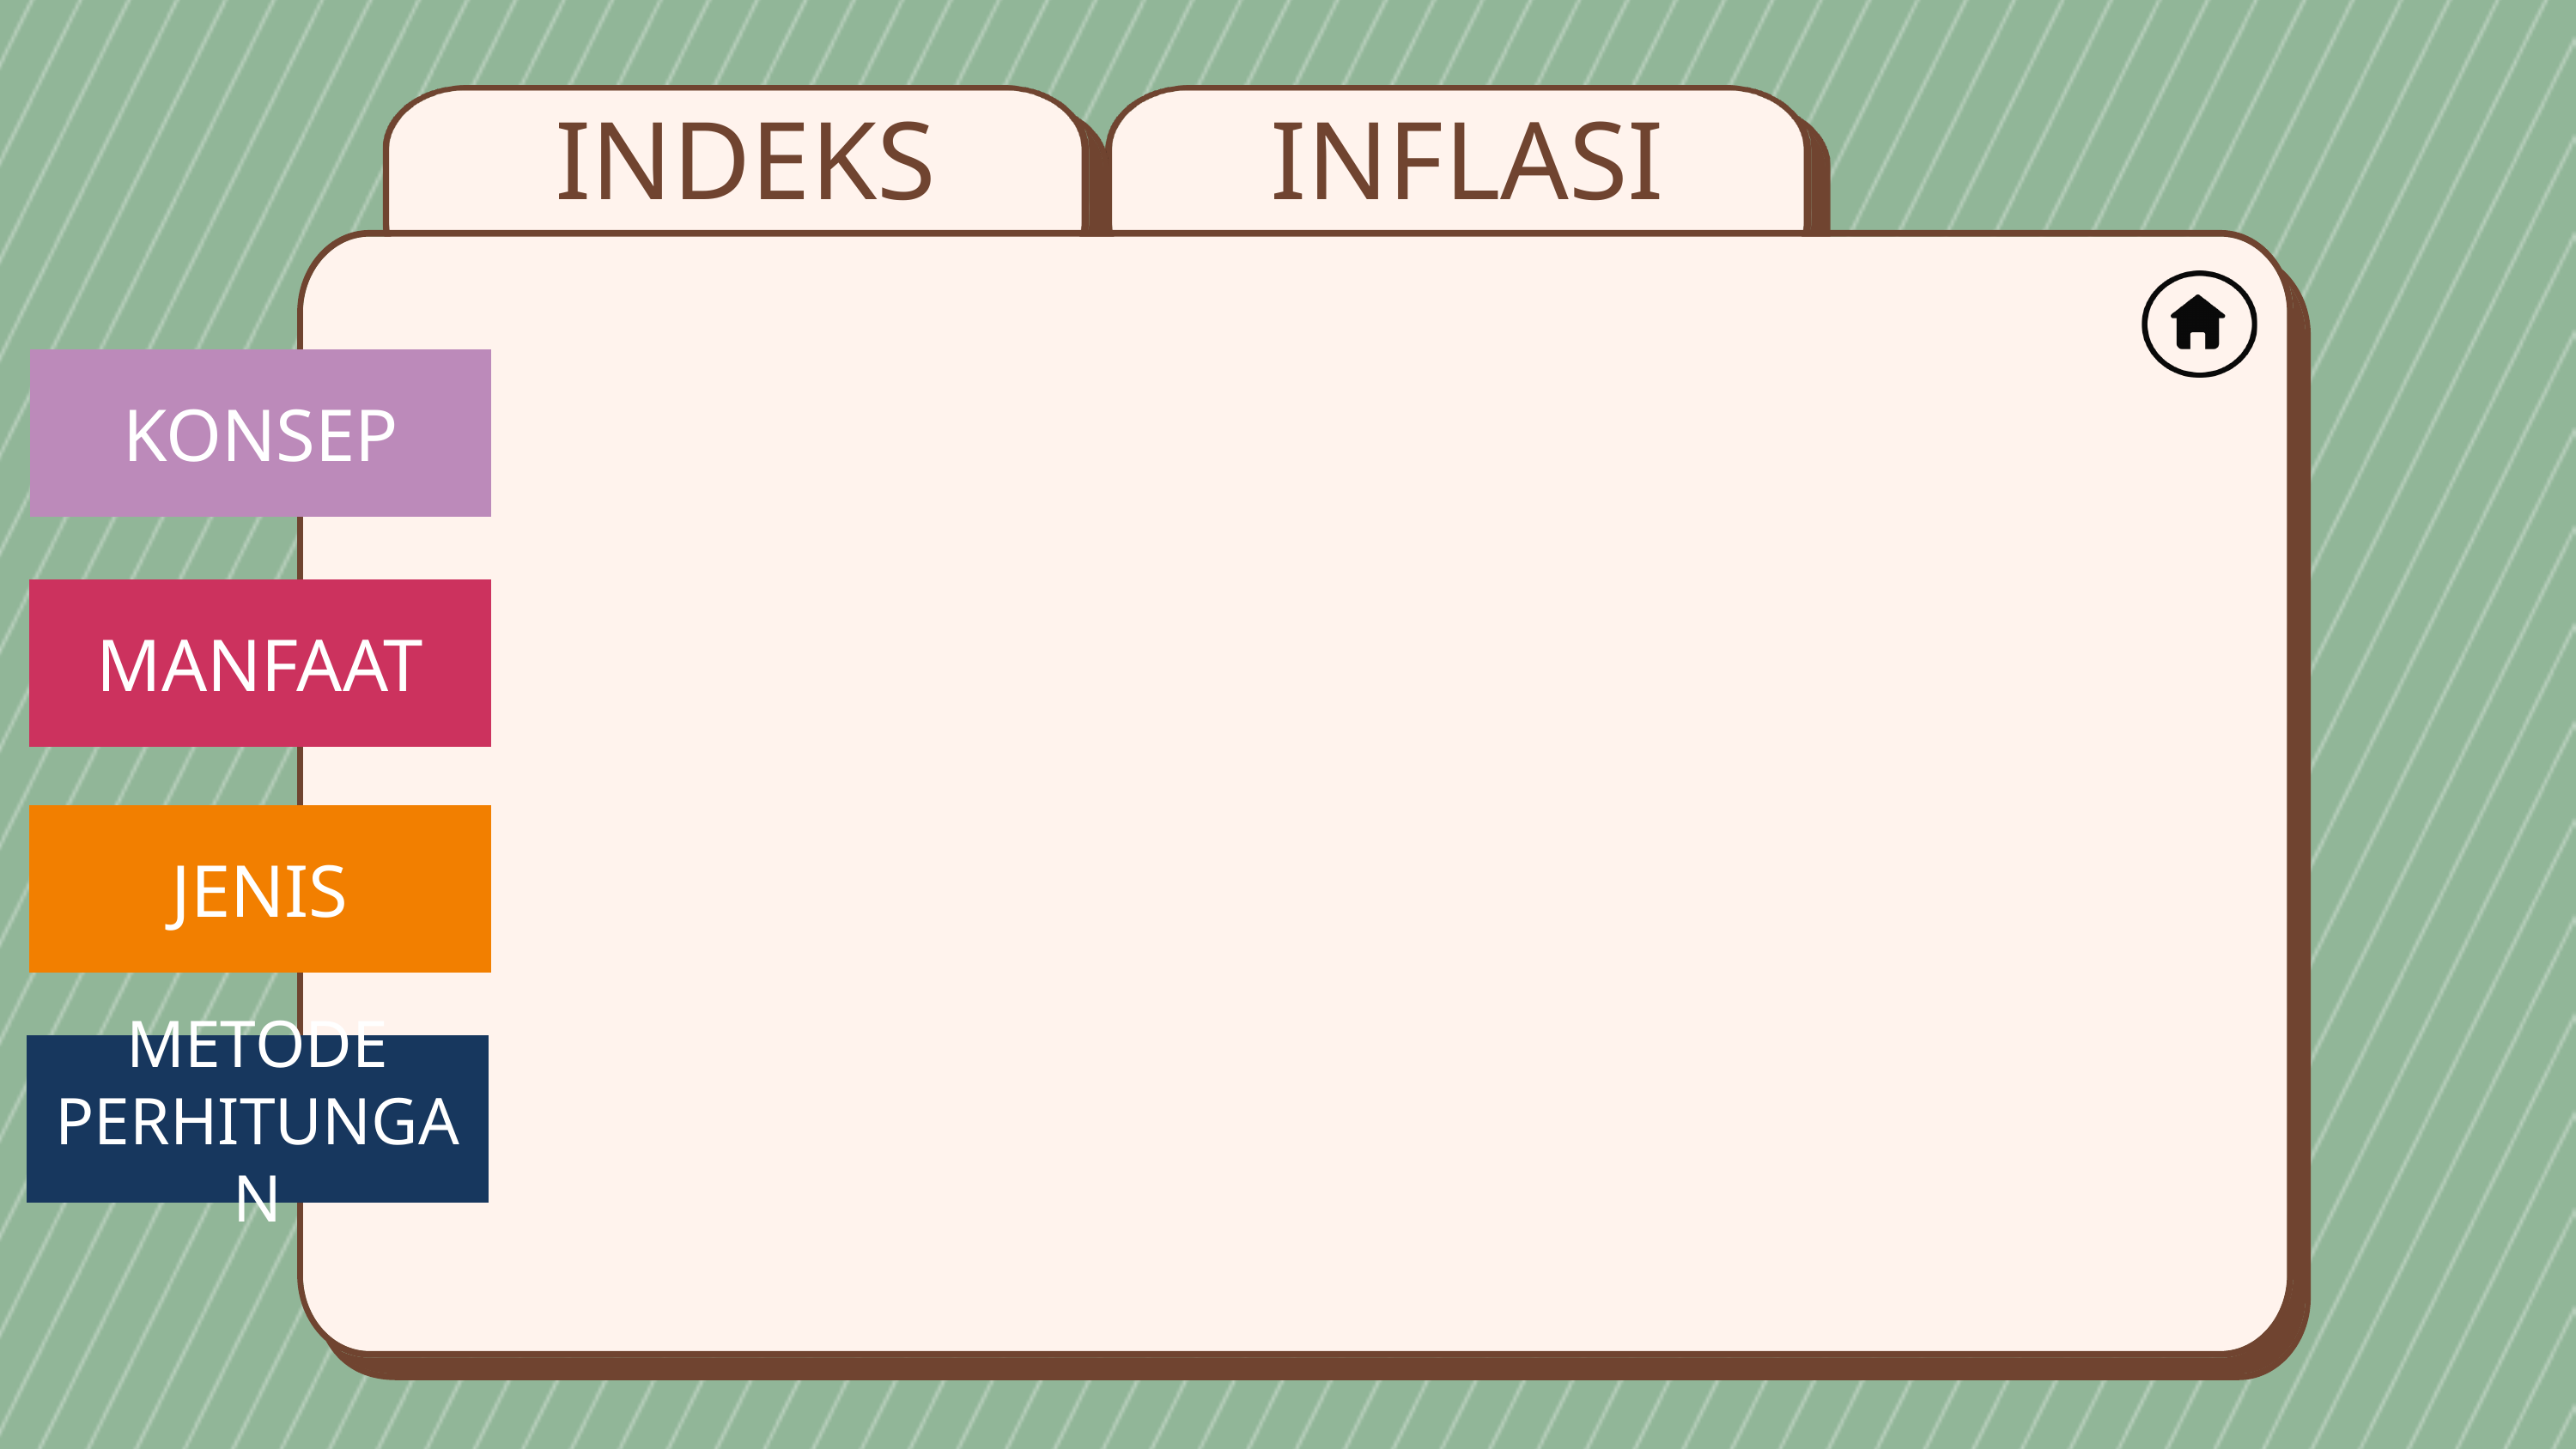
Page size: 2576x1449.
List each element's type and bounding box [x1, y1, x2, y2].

text_box [296, 229, 2312, 1380]
picture [0, 0, 2576, 1449]
